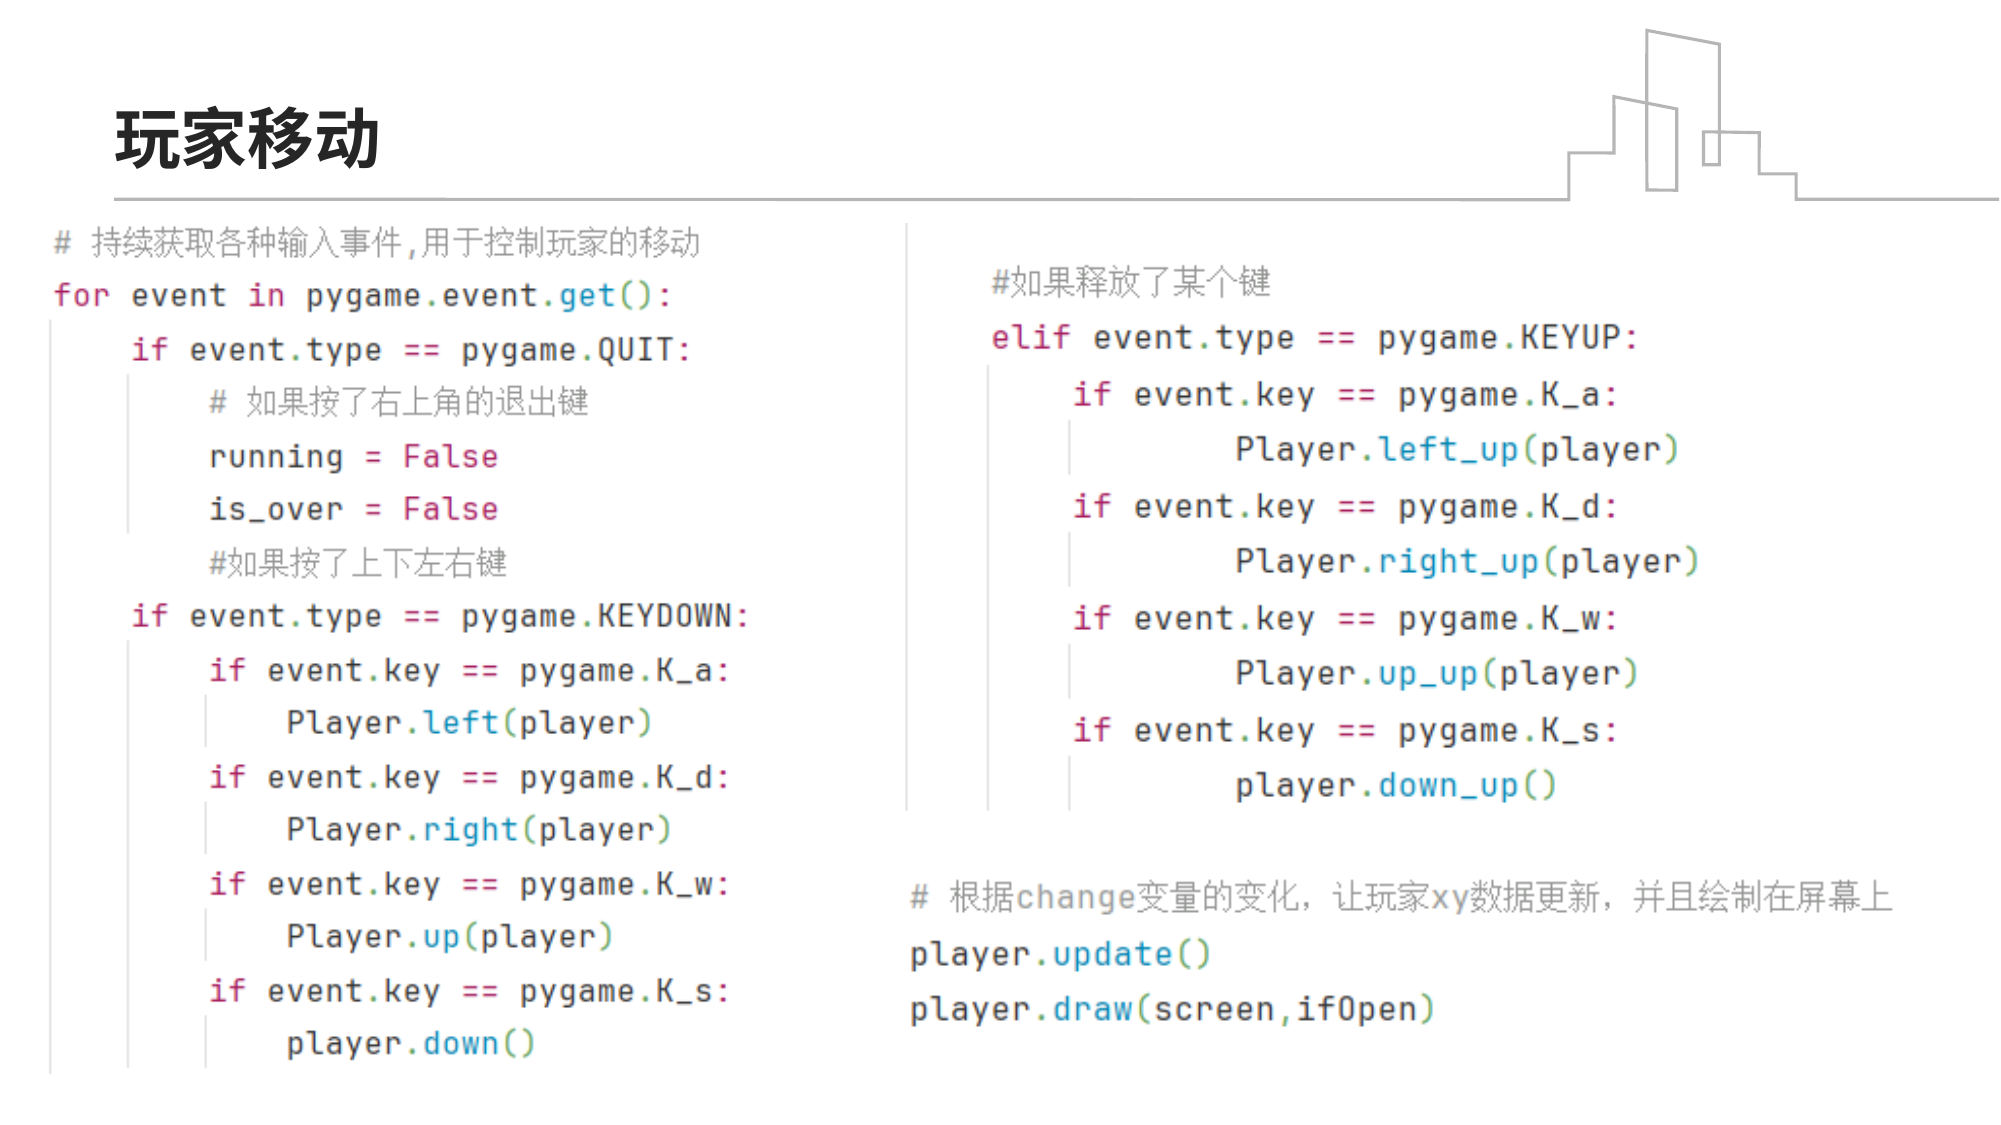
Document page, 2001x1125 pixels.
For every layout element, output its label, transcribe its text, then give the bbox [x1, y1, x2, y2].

picture [845, 223, 1907, 1033]
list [40, 223, 758, 1074]
title 玩家移动 [114, 59, 1886, 178]
